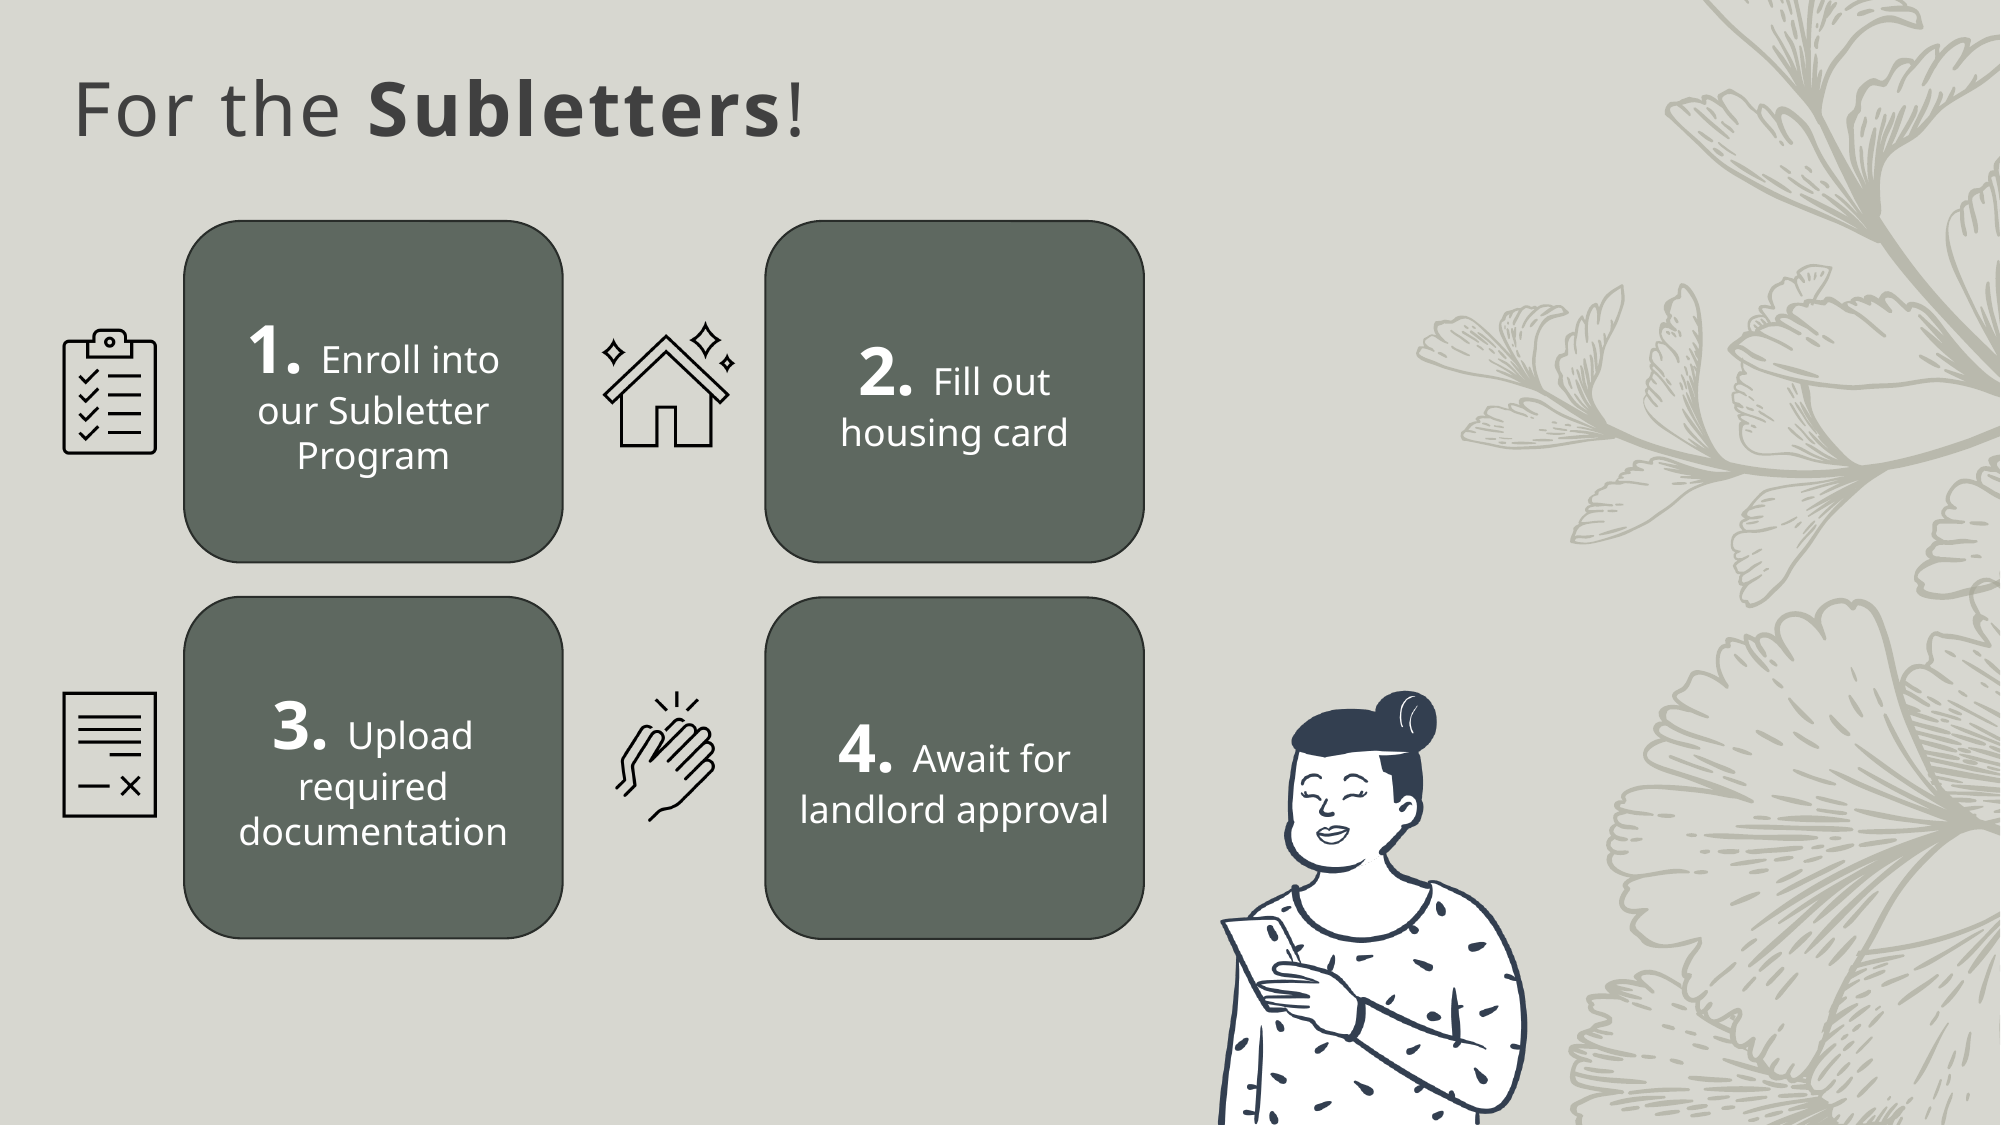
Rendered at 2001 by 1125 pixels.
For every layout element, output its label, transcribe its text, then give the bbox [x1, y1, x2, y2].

picture [592, 316, 740, 464]
picture [34, 316, 185, 467]
picture [590, 679, 741, 830]
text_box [1206, 684, 1539, 1125]
text_box 1. Enroll into our Subletter Program [183, 219, 564, 564]
text_box 3. Upload required documentation [183, 595, 564, 940]
picture [34, 679, 185, 830]
text_box 4. Await for landlord approval [764, 596, 1145, 940]
text_box 2. Fill out housing card [764, 219, 1145, 564]
title For the Subletters! [57, 39, 1200, 186]
